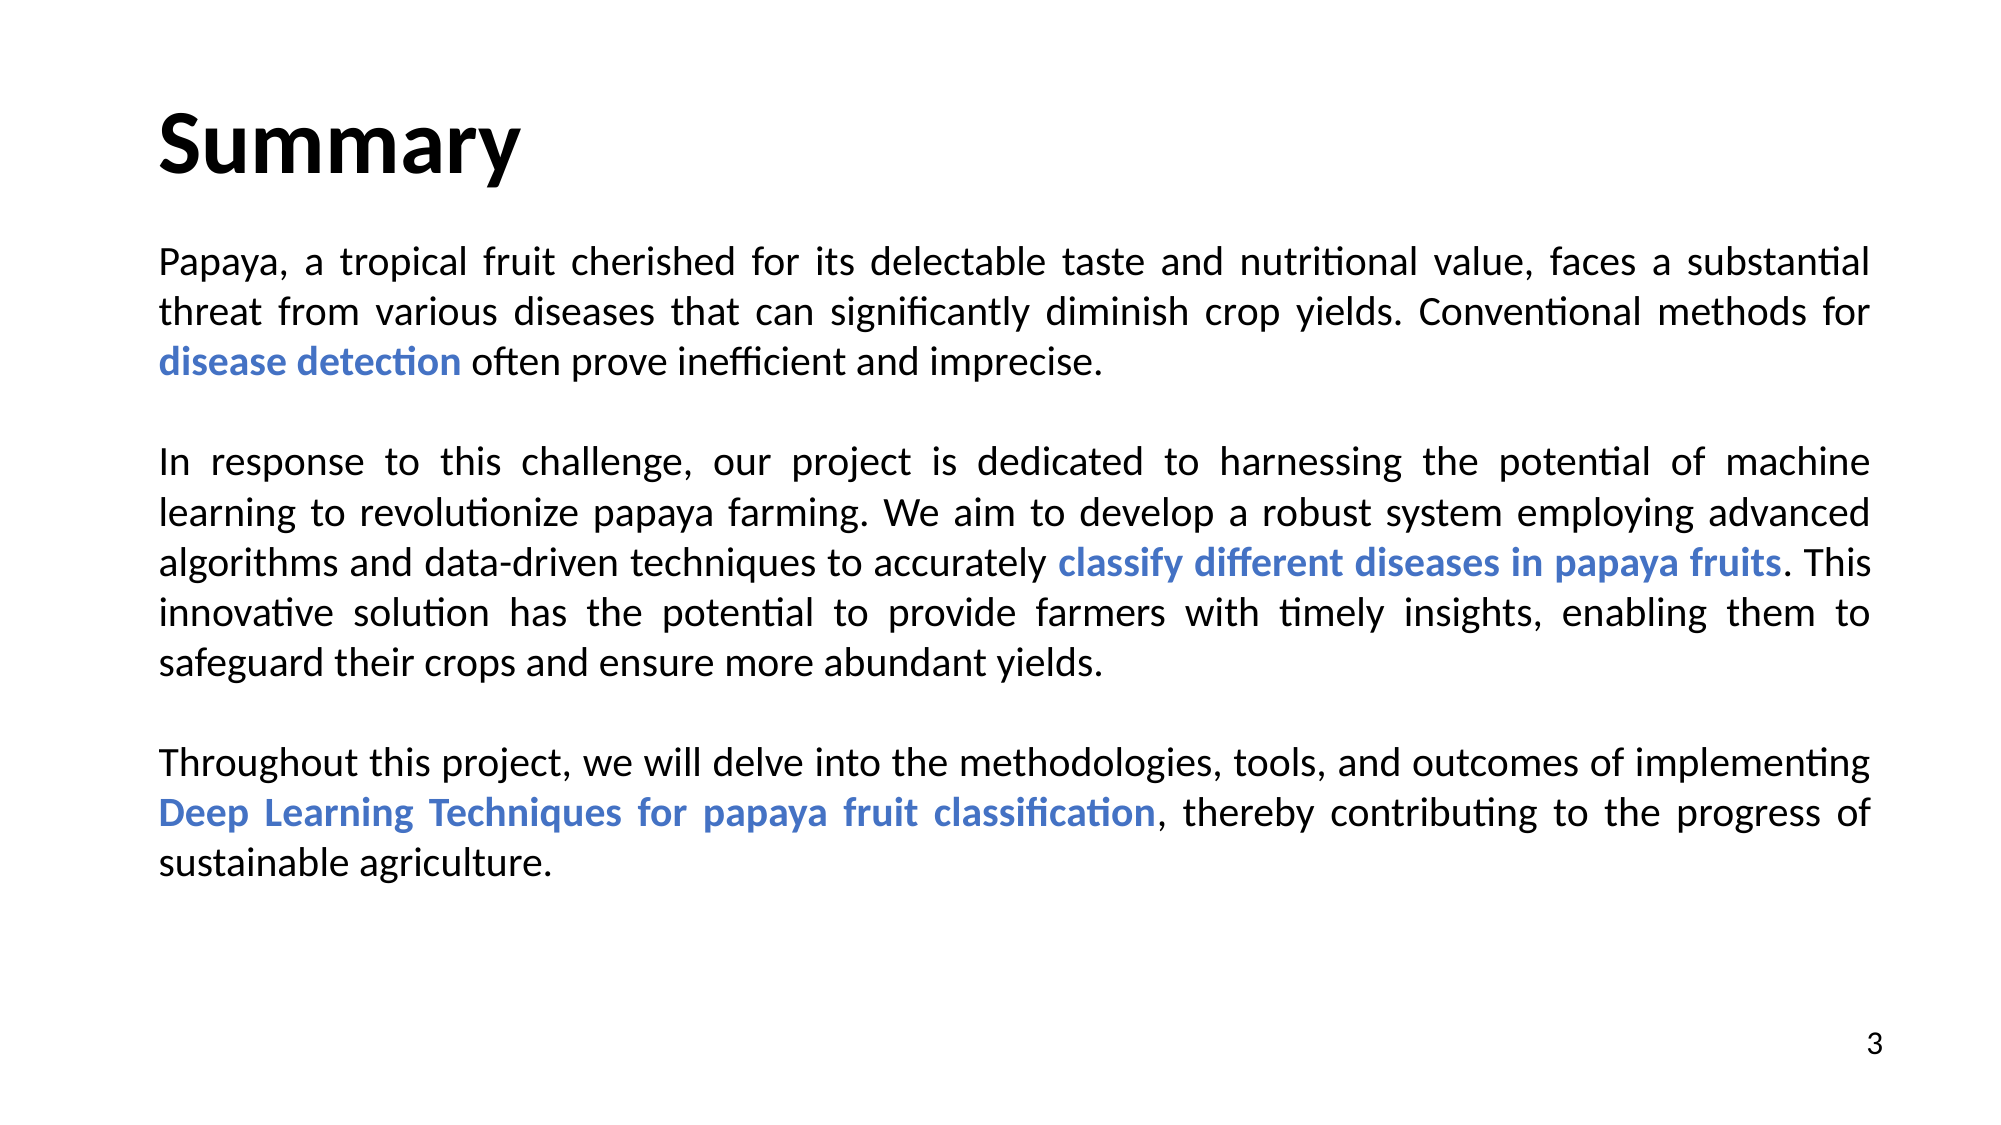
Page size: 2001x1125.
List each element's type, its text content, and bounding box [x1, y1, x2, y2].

text_box Papaya, a tropical fruit cherished for its delectable taste and nutritional value, faces a substantial threat from various diseases that can significantly diminish crop yields. Conventional methods for disease detection often prove inefficient and imprecise. In response to this challenge, our project is dedicated to harnessing the potential of machine learning to revolutionize papaya farming. We aim to develop a robust system employing advanced algorithms and data-driven techniques to accurately classify different diseases in papaya fruits. This innovative solution has the potential to provide farmers with timely insights, enabling them to safeguard their crops and ensure more abundant yields. Throughout this project, we will delve into the methodologies, tools, and outcomes of implementing Deep Learning Techniques for papaya fruit classification, thereby contributing to the progress of sustainable agriculture. [143, 226, 1887, 892]
text_box Summary [143, 74, 1976, 200]
text_box 3 [1448, 1010, 1898, 1071]
